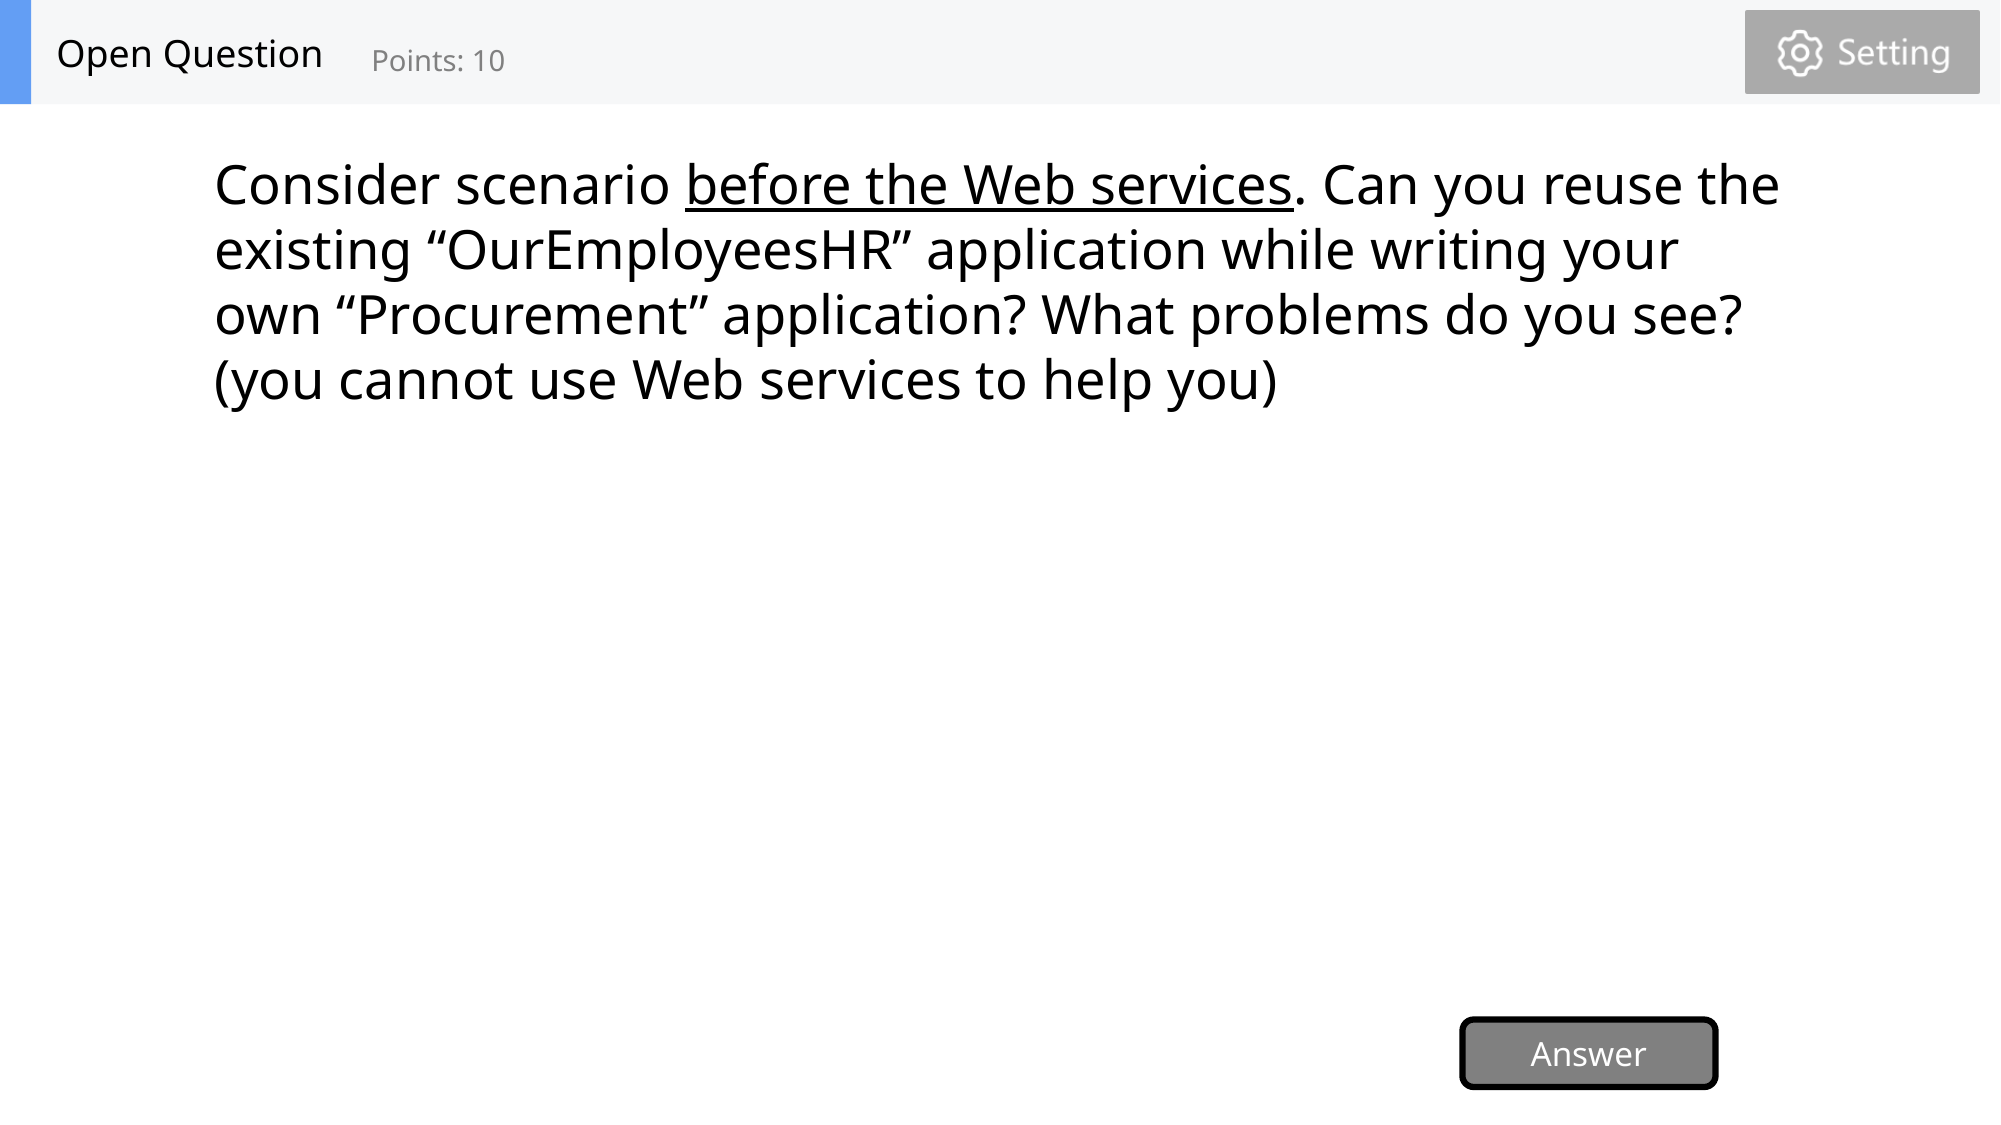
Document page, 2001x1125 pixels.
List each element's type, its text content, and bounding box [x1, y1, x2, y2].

picture [1745, 10, 1980, 94]
text_box Consider scenario before the Web services. Can you reuse the existing “OurEmployeesHR” application while writing your own “Procurement” application? What problems do you see? (you cannot use Web services to help you) [200, 105, 1800, 456]
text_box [0, 0, 2000, 105]
text_box Answer [1461, 1018, 1717, 1089]
